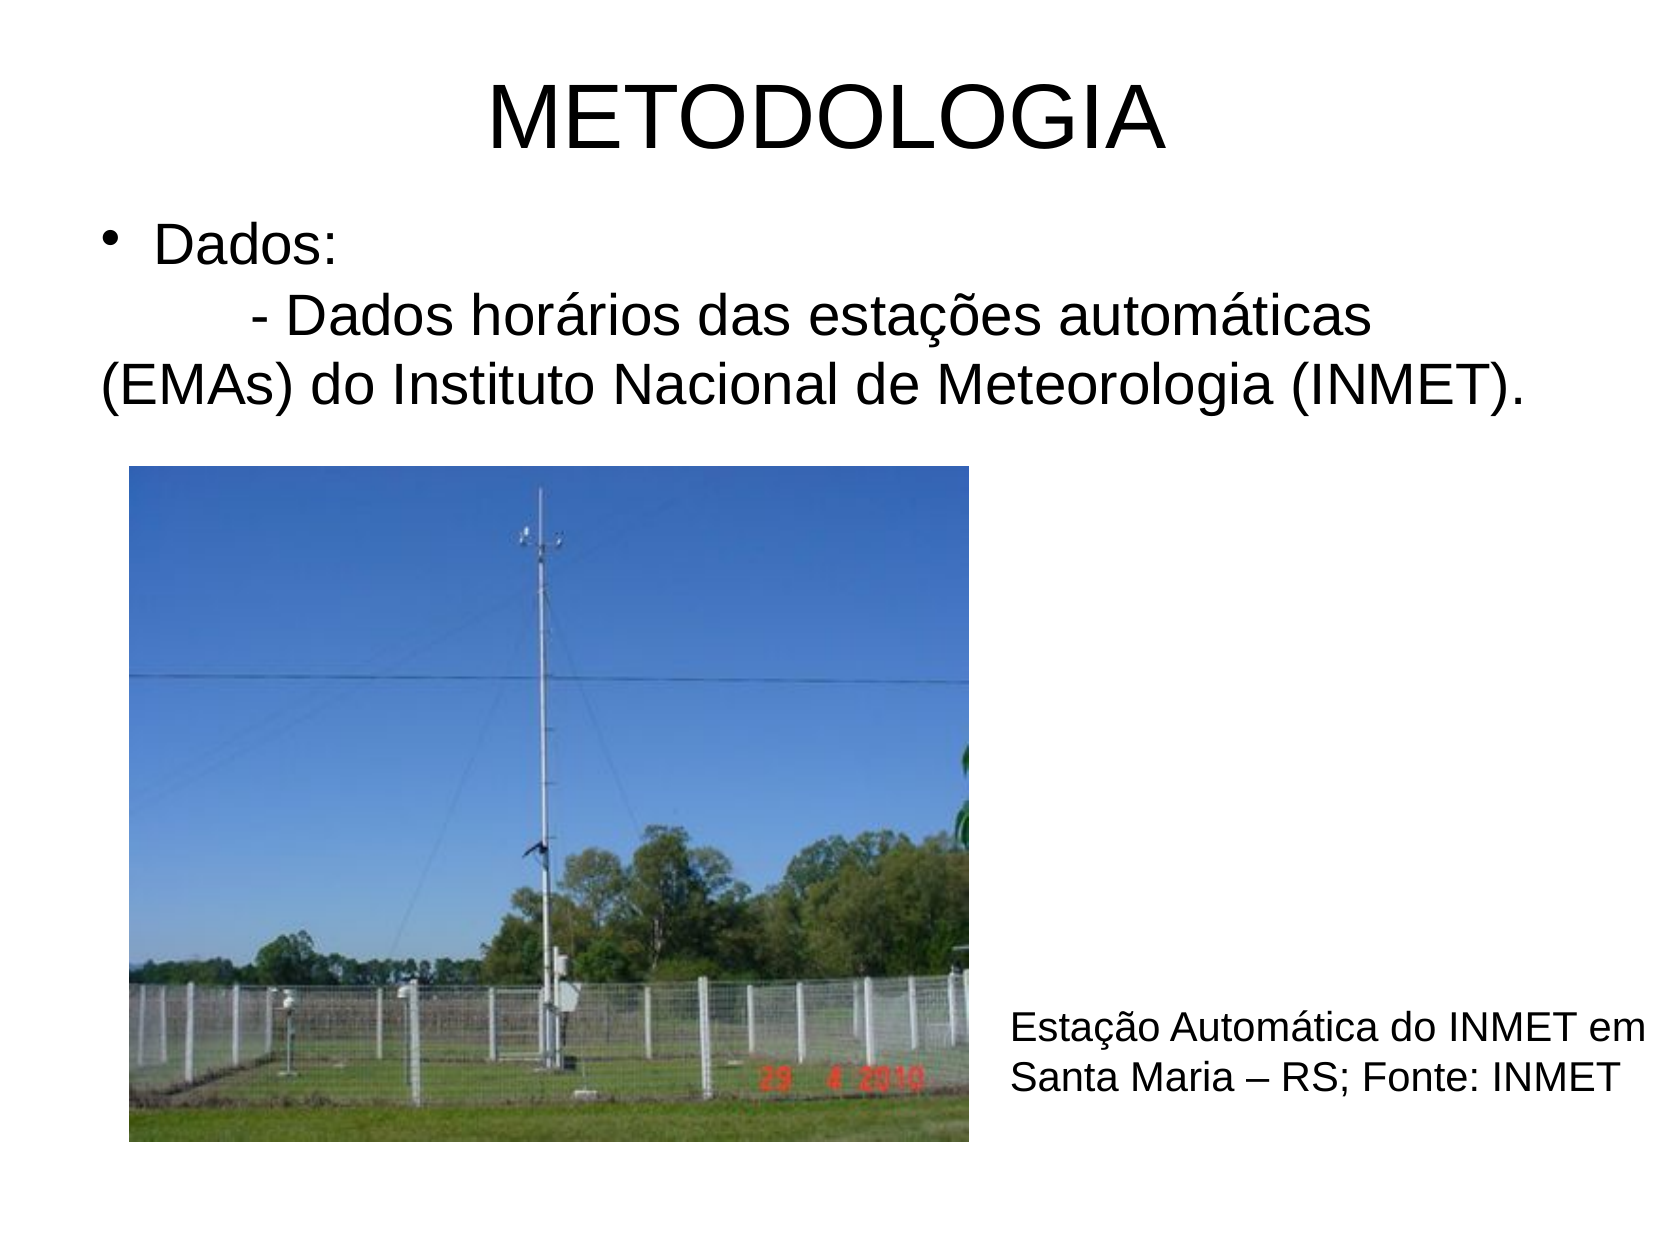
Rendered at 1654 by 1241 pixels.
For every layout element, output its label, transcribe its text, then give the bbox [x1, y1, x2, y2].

text_box Estação Automática do INMET em Santa Maria – RS; Fonte: INMET [992, 999, 1654, 1142]
picture [129, 466, 969, 1142]
text_box Dados: - Dados horários das estações automáticas (EMAs) do Instituto Nacional de Meteorologia (INMET). [82, 206, 1571, 691]
text_box METODOLOGIA [0, 8, 1654, 215]
